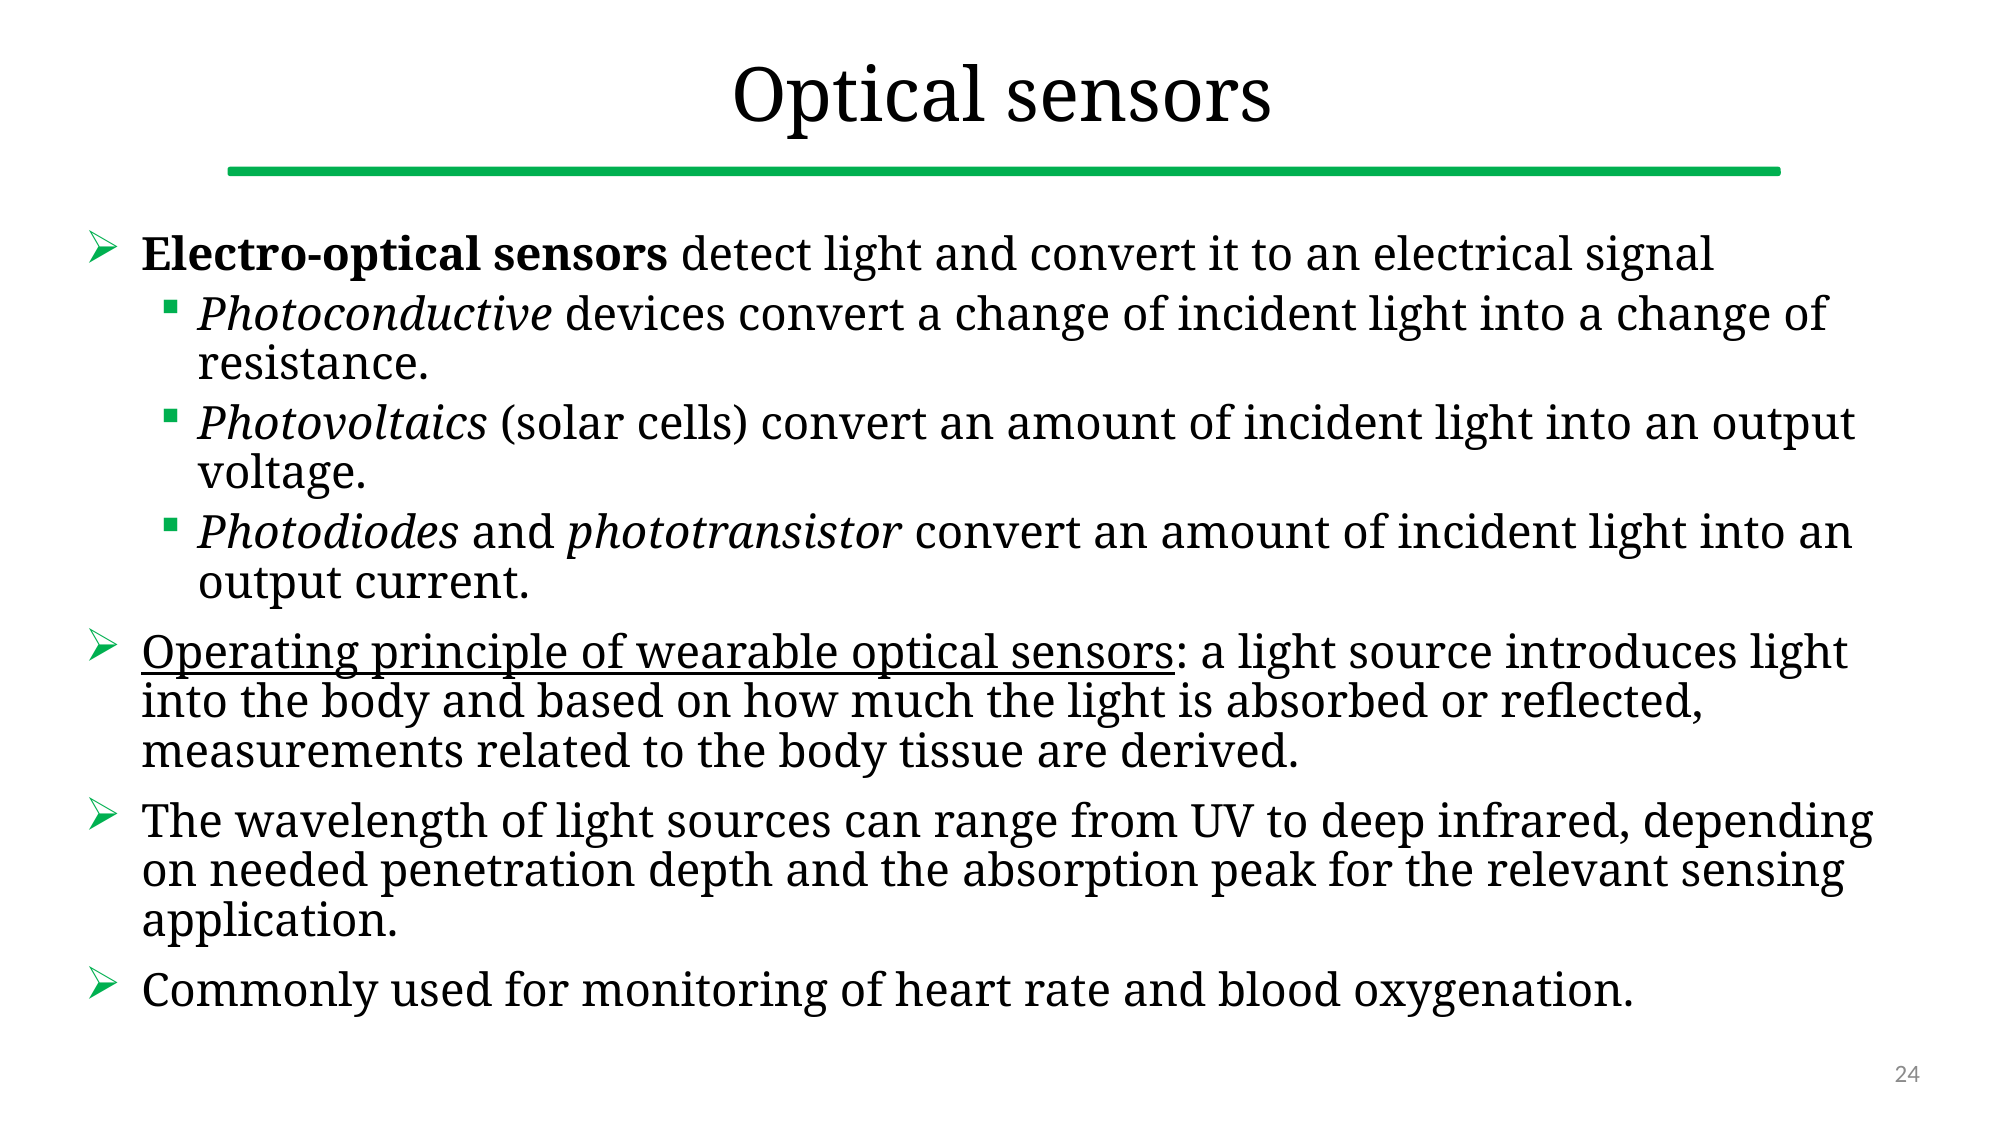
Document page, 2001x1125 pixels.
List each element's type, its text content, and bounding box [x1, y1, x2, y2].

slide_number 24 [1412, 1042, 1936, 1103]
title Optical sensors [70, 26, 1936, 168]
list Electro-optical sensors detect light and convert it to an electrical signal Photoconductive devices convert a change of incident light into a change of resistance. Photovoltaics (solar cells) convert an amount of incident light into an output voltage. Photodiodes and phototransistor convert an amount of incident light into an output current. Operating principle of wearable optical sensors: a light source introduces light into the body and based on how much the light is absorbed or reflected, measurements related to the body tissue are derived. The wavelength of light sources can range from UV to deep infrared, depending on needed penetration depth and the absorption peak for the relevant sensing application. Commonly used for monitoring of heart rate and blood oxygenation. [70, 223, 1936, 1073]
